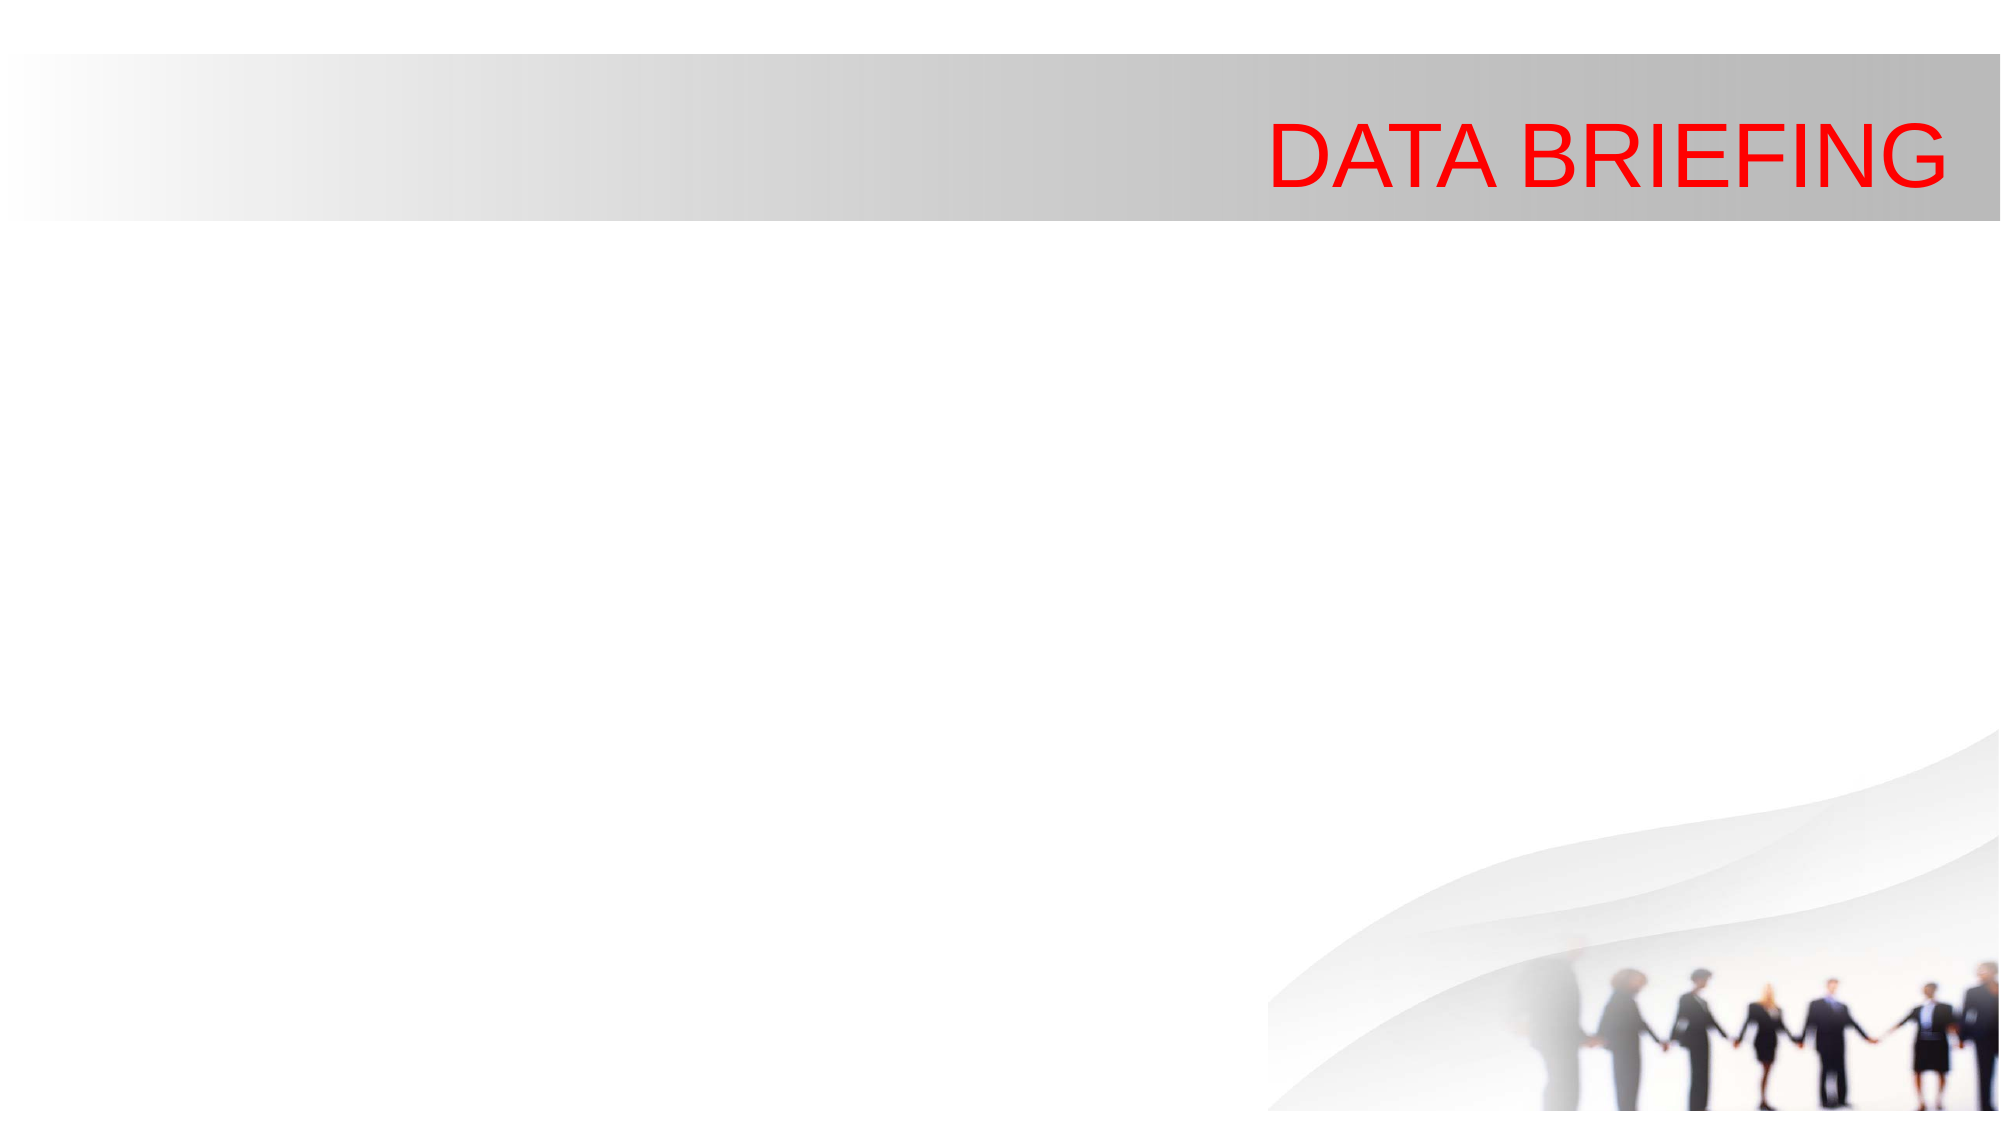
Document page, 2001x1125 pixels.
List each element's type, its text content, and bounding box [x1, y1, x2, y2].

picture [1268, 728, 1999, 1111]
title DATA BRIEFING [1142, 0, 2000, 220]
